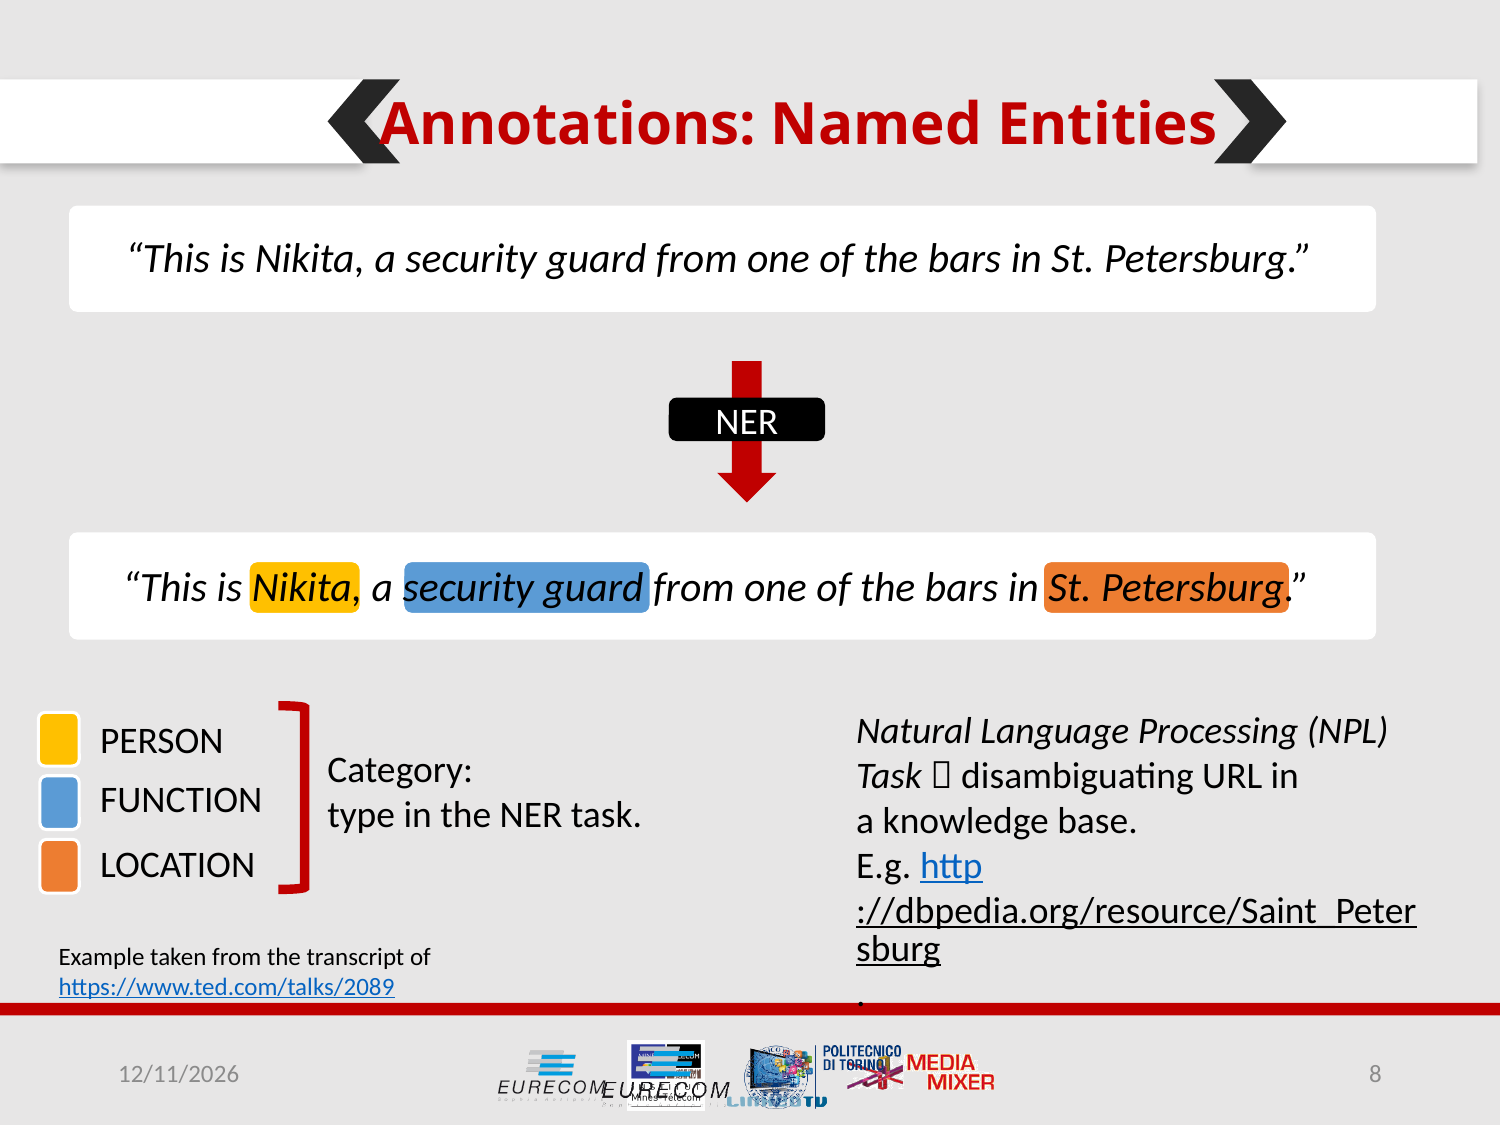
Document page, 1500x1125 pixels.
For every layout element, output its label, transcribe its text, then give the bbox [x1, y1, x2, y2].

text_box [1284, 116, 1288, 126]
text_box [68, 204, 1378, 313]
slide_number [103, 1042, 441, 1103]
text_box Example taken from the transcript of https://www.ted.com/talks/2089 [43, 932, 453, 1098]
text_box [714, 442, 779, 504]
text_box [0, 78, 313, 164]
text_box [0, 1002, 43, 1016]
text_box [68, 531, 1378, 641]
text_box [730, 360, 763, 397]
text_box “This is Nikita, a security guard from one of the bars in St. Petersburg.” [75, 552, 1358, 617]
text_box “This is Nikita, a security guard from one of the bars in St. Petersburg.” [78, 223, 1361, 288]
text_box Annotations: Named Entities [313, 78, 1284, 164]
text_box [38, 705, 305, 894]
slide_number 8 [1059, 1042, 1397, 1103]
text_box Category: type in the NER task. [312, 737, 841, 843]
text_box NER [668, 397, 826, 442]
picture [497, 1025, 994, 1111]
text_box [1284, 78, 1478, 164]
text_box [453, 1002, 1500, 1016]
text_box Natural Language Processing (NPL) Task  disambiguating URL in a knowledge base. E.g. http://dbpedia.org/resource/Saint_Petersburg. [841, 698, 1439, 984]
